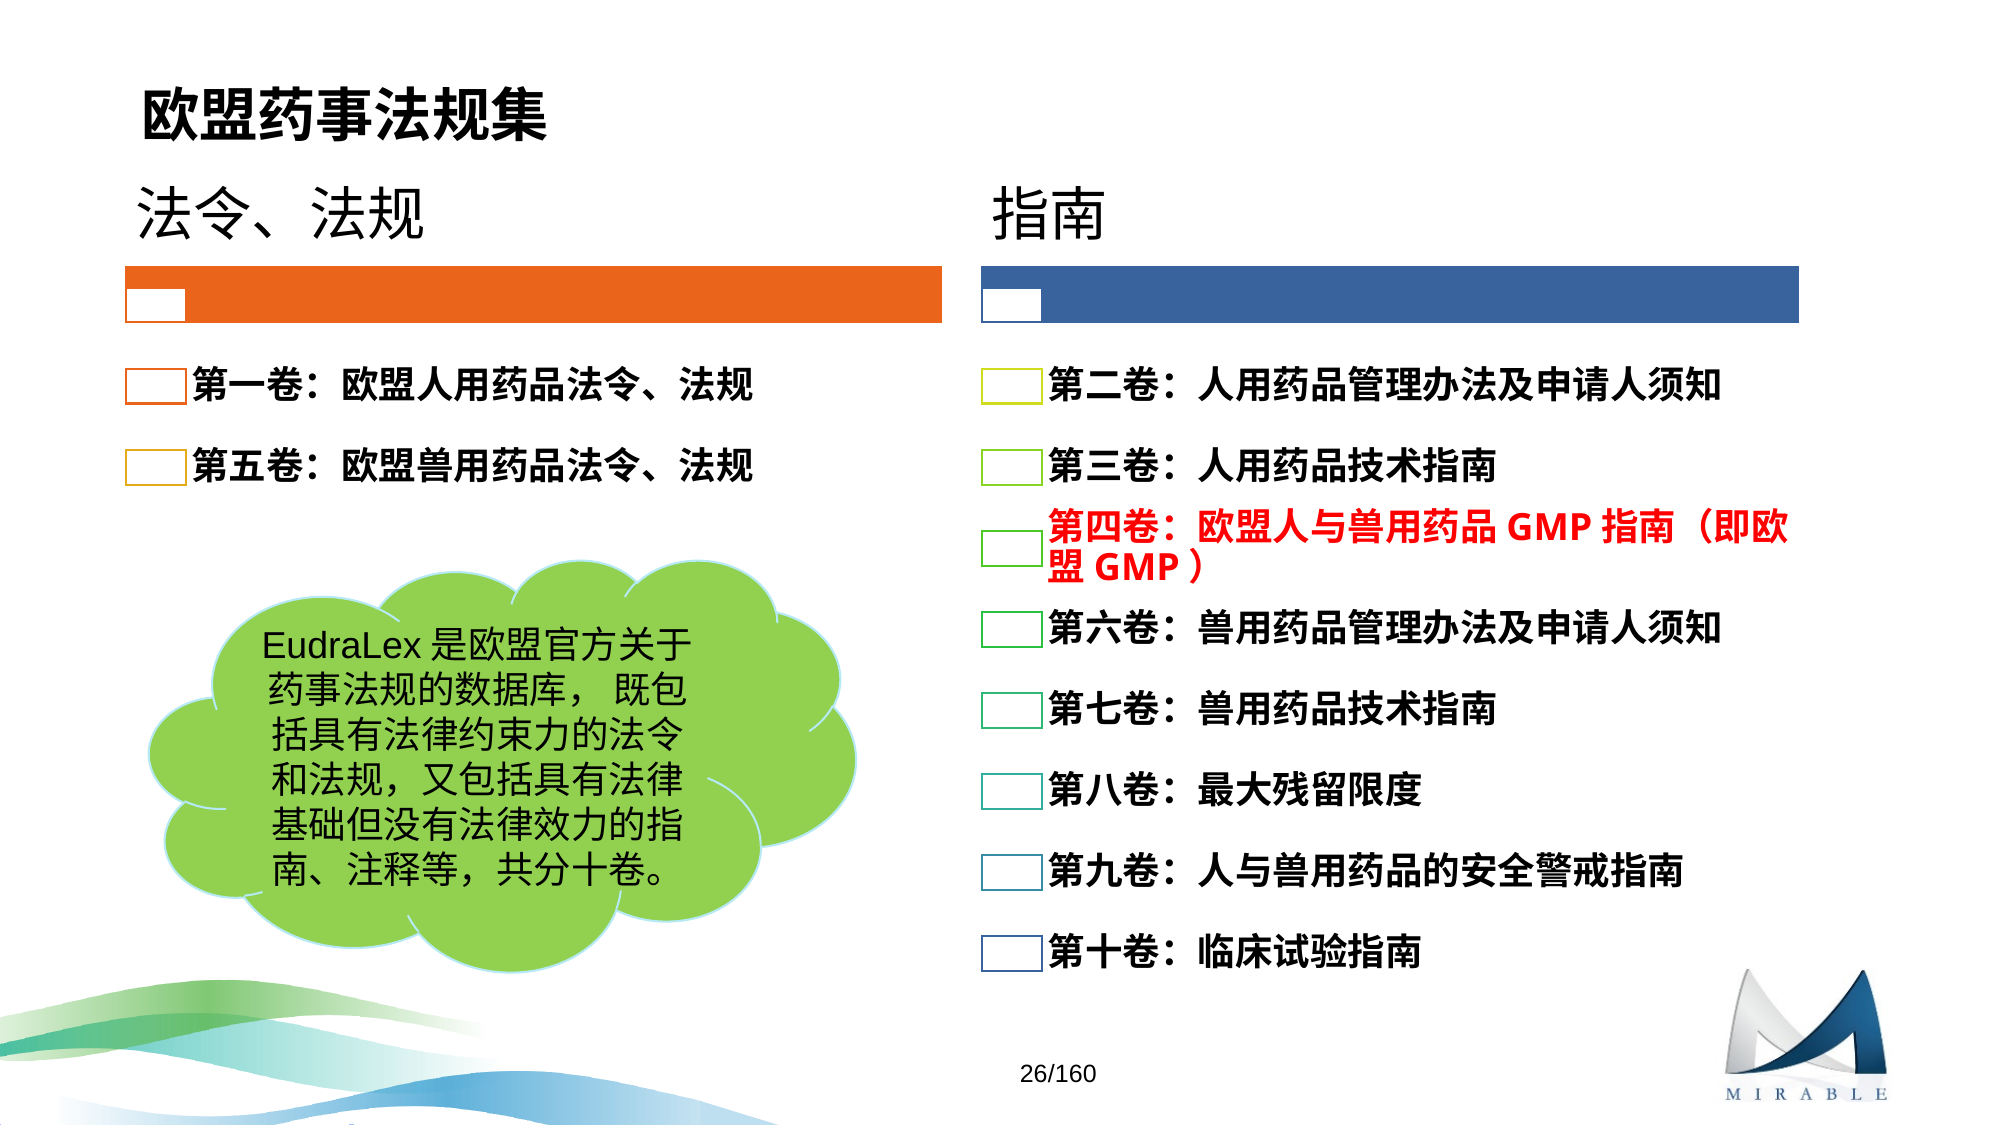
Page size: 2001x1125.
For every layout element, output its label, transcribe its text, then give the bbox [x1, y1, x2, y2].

slide_number 26/160 [833, 1042, 1284, 1103]
title 欧盟药事法规集 [125, 64, 1874, 172]
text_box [125, 166, 1798, 995]
picture [1711, 968, 1898, 1102]
picture [0, 977, 702, 1125]
